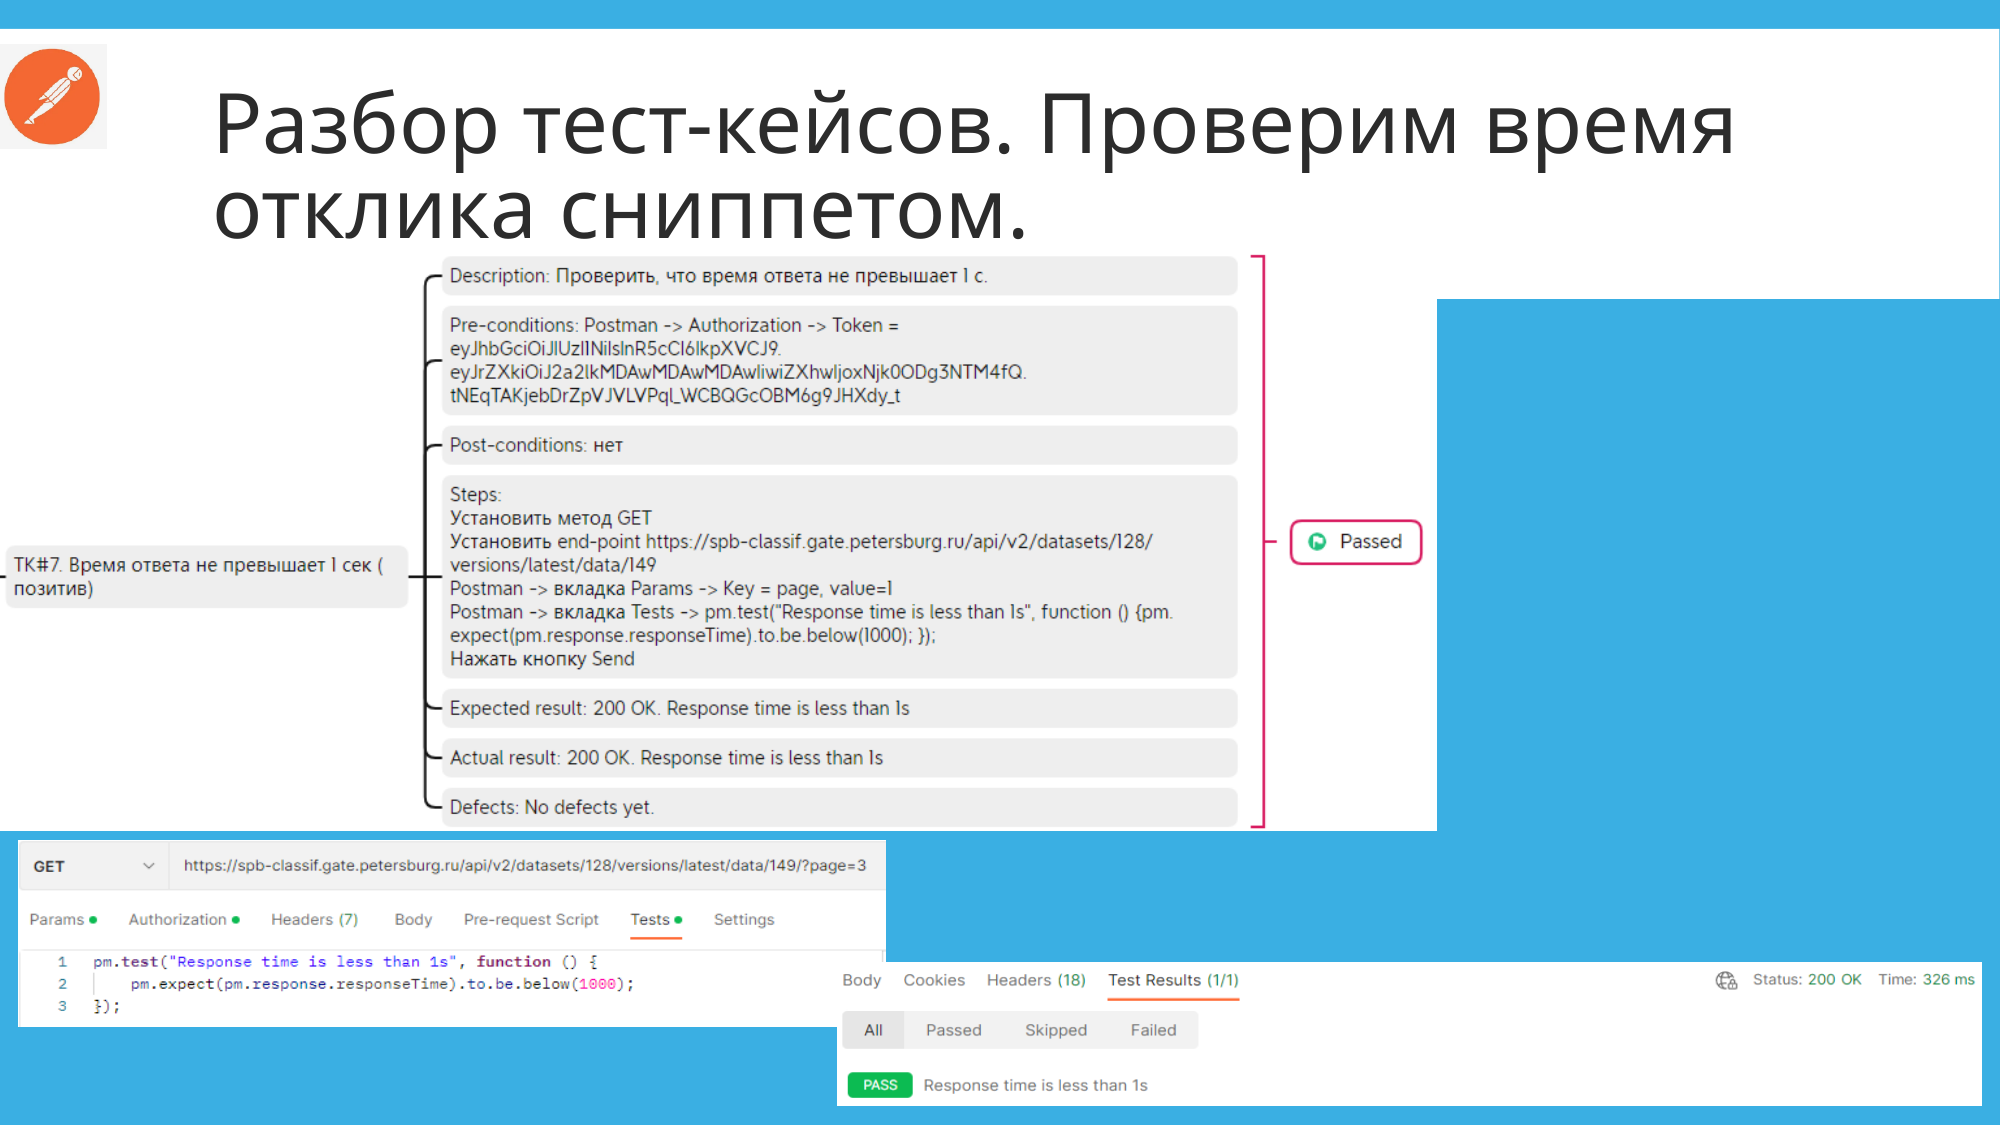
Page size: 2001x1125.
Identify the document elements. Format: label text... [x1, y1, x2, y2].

picture [0, 41, 107, 149]
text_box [837, 962, 1982, 1107]
picture [0, 249, 1438, 832]
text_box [18, 840, 886, 1027]
title Разбор тест-кейсов. Проверим время отклика сниппетом. [197, 46, 1803, 295]
